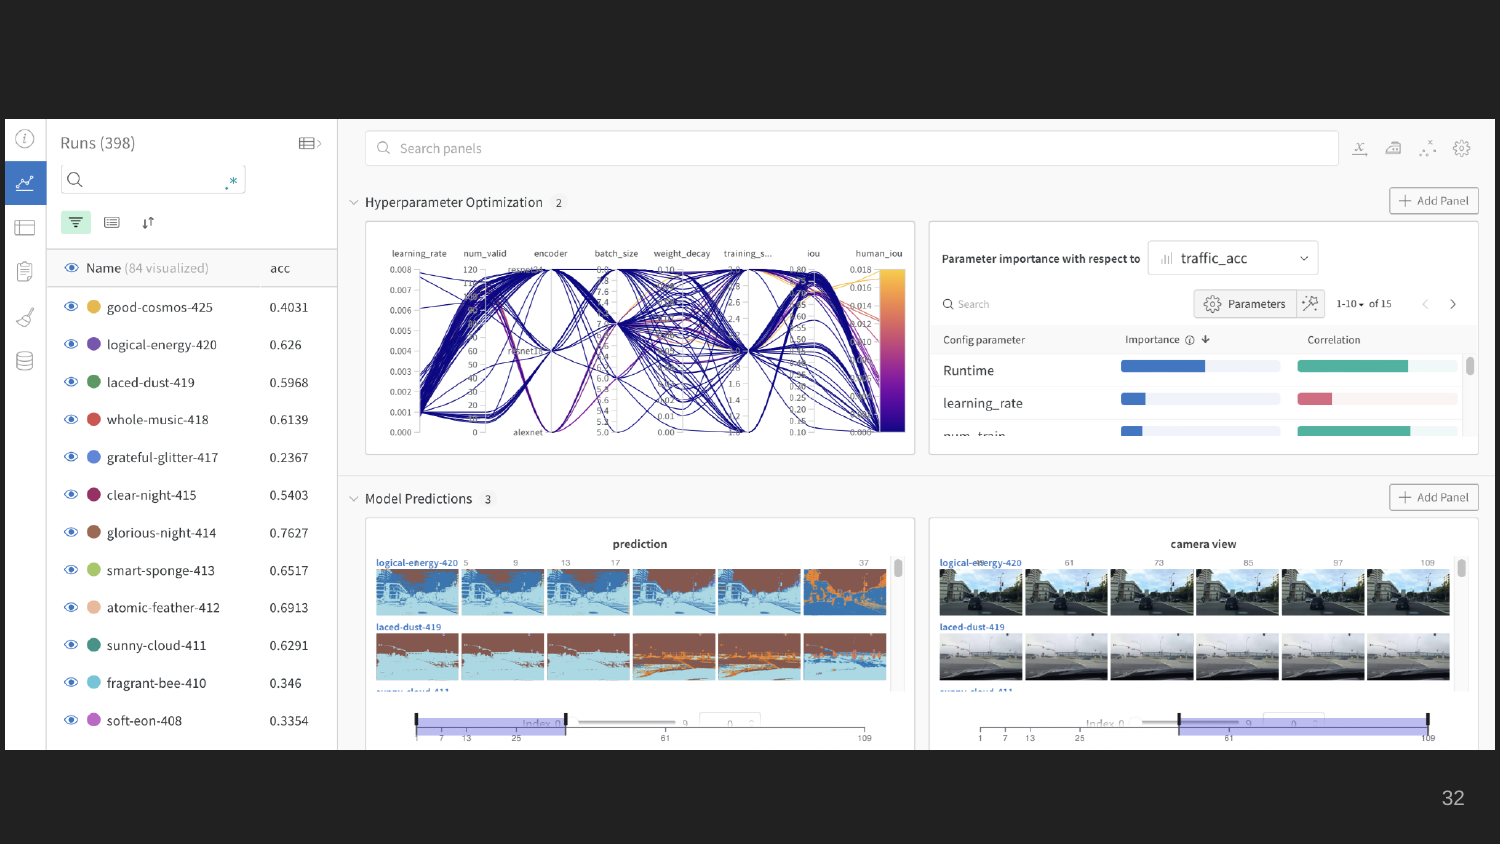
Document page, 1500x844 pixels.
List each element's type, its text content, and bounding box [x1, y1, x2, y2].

picture [5, 119, 1495, 750]
slide_number ‹#› [1389, 764, 1480, 830]
